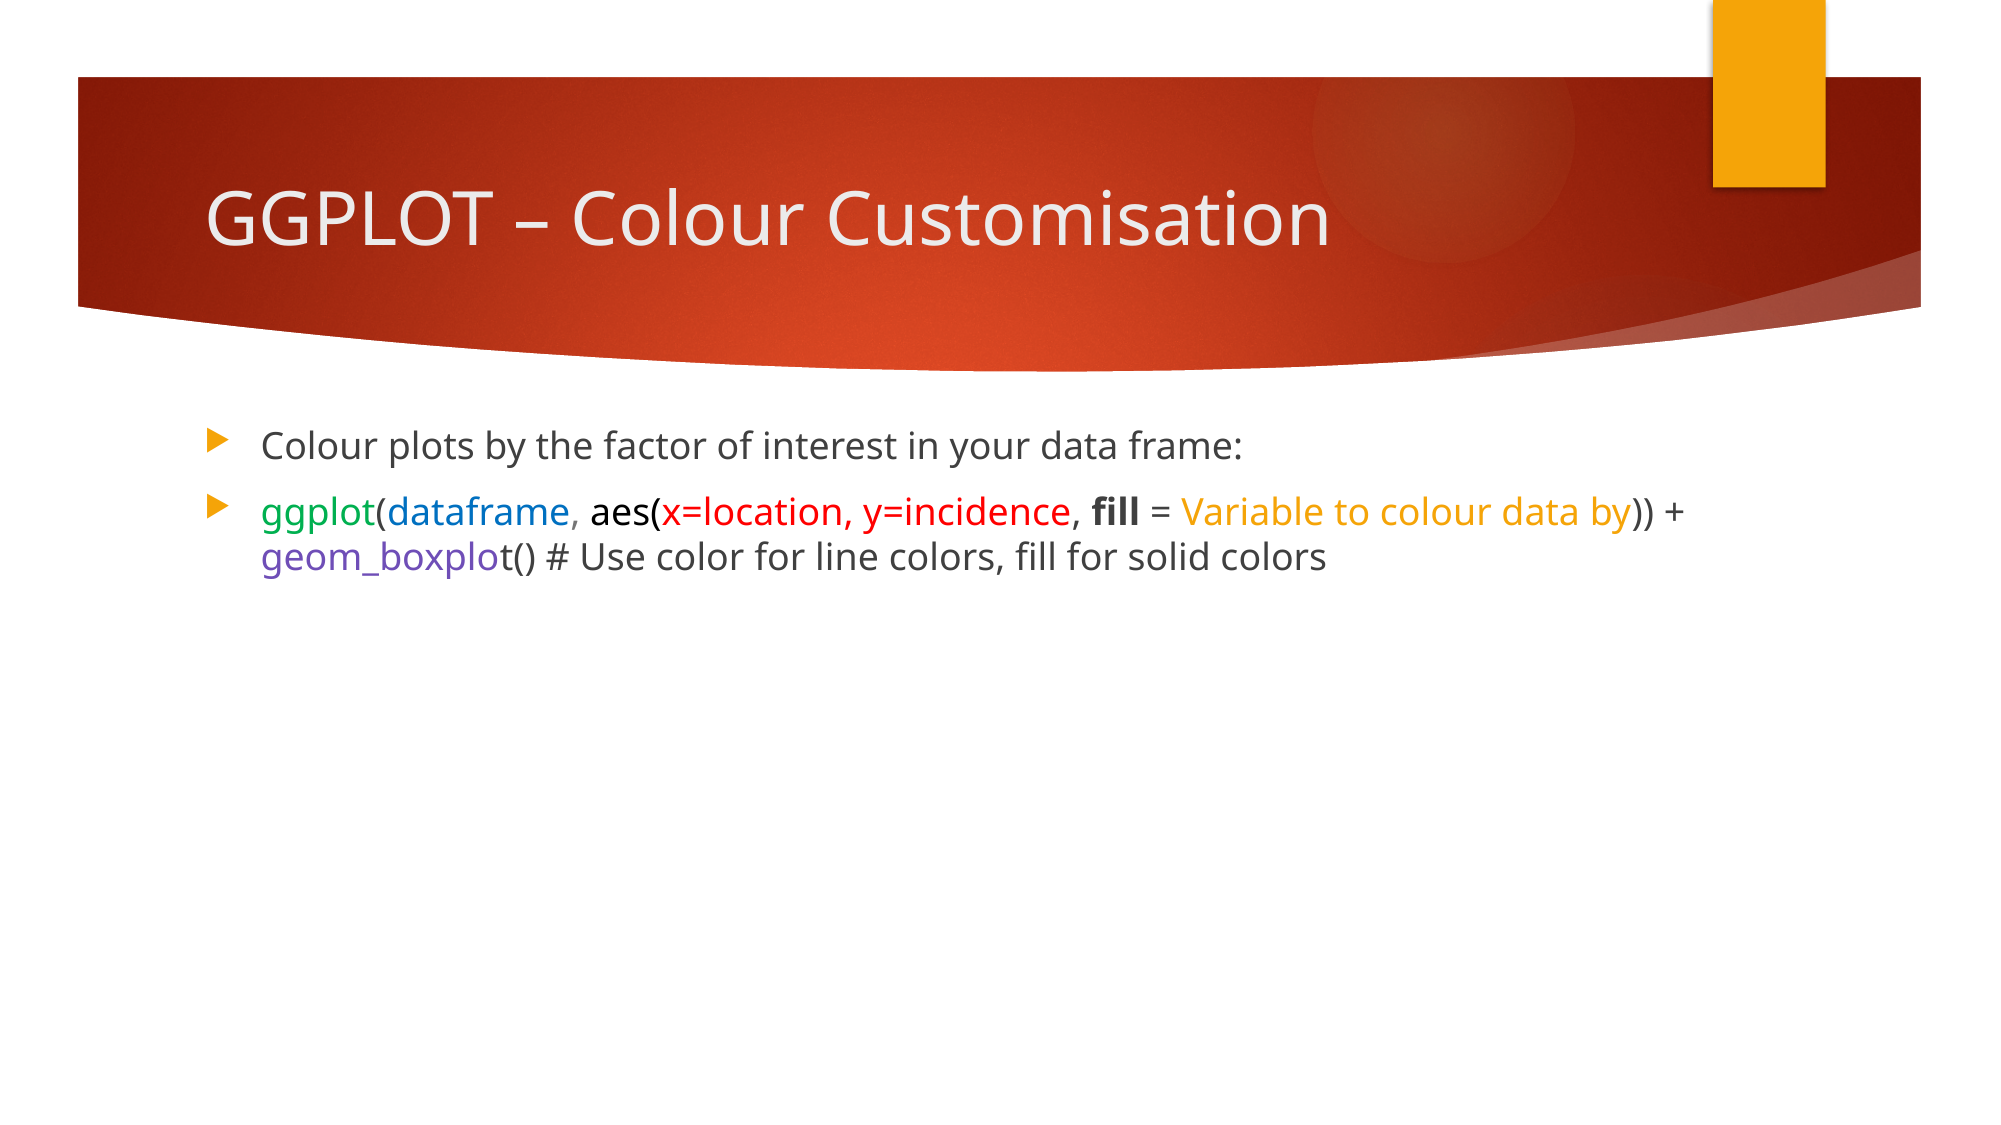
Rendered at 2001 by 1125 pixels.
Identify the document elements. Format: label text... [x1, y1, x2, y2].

list Colour plots by the factor of interest in your data frame: ggplot(dataframe, aes(x=location, y=incidence, fill = Variable to colour data by)) + geom_boxplot() # Use color for line colors, fill for solid colors [189, 414, 1764, 1125]
title GGPLOT – Colour Customisation [189, 155, 1627, 275]
